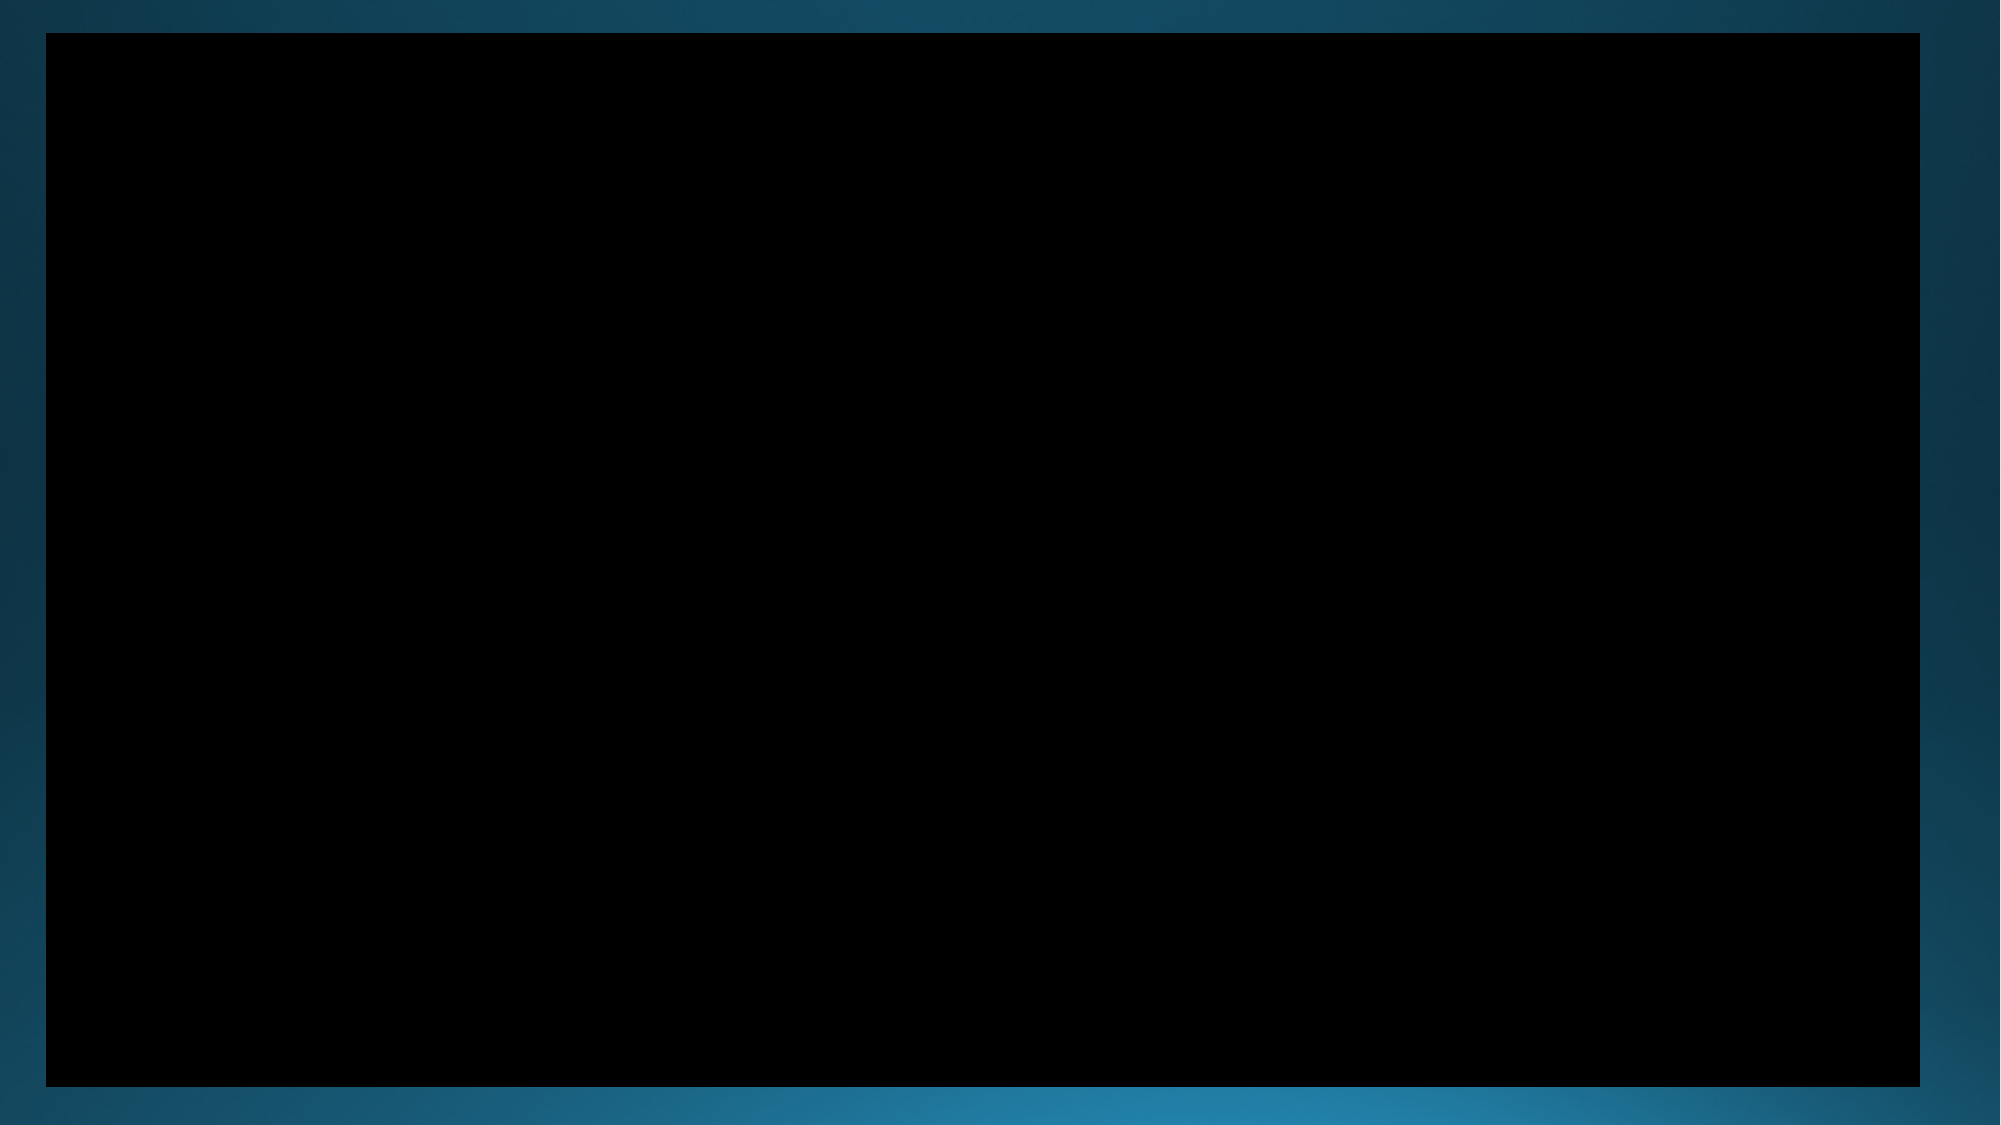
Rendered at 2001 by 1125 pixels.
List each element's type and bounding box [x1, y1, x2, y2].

text_box [45, 32, 1921, 1088]
picture [0, 0, 2001, 1125]
